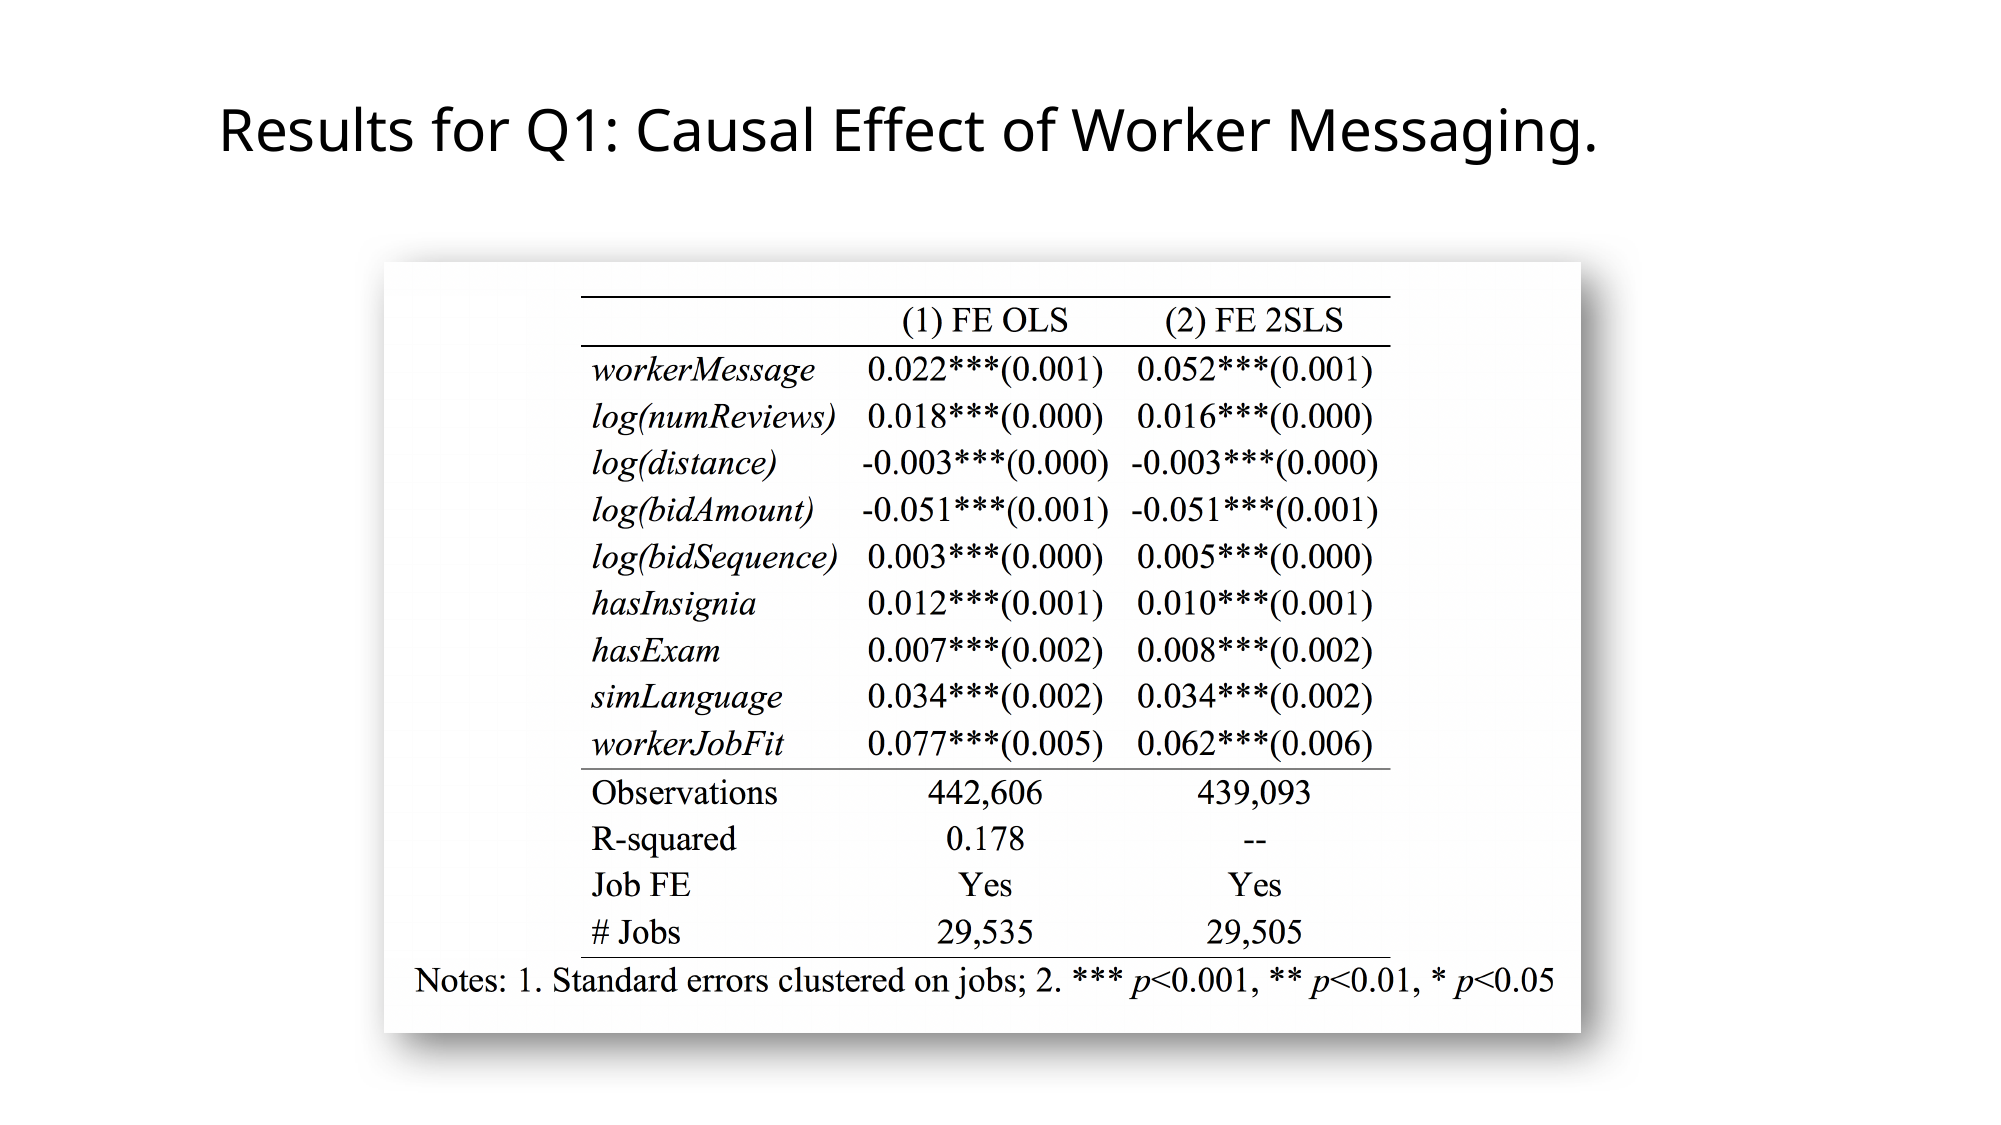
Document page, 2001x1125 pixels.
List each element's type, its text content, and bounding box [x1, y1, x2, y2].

text_box Results for Q1: Causal Effect of Worker Messaging. [204, 86, 1615, 171]
picture [384, 262, 1581, 1033]
